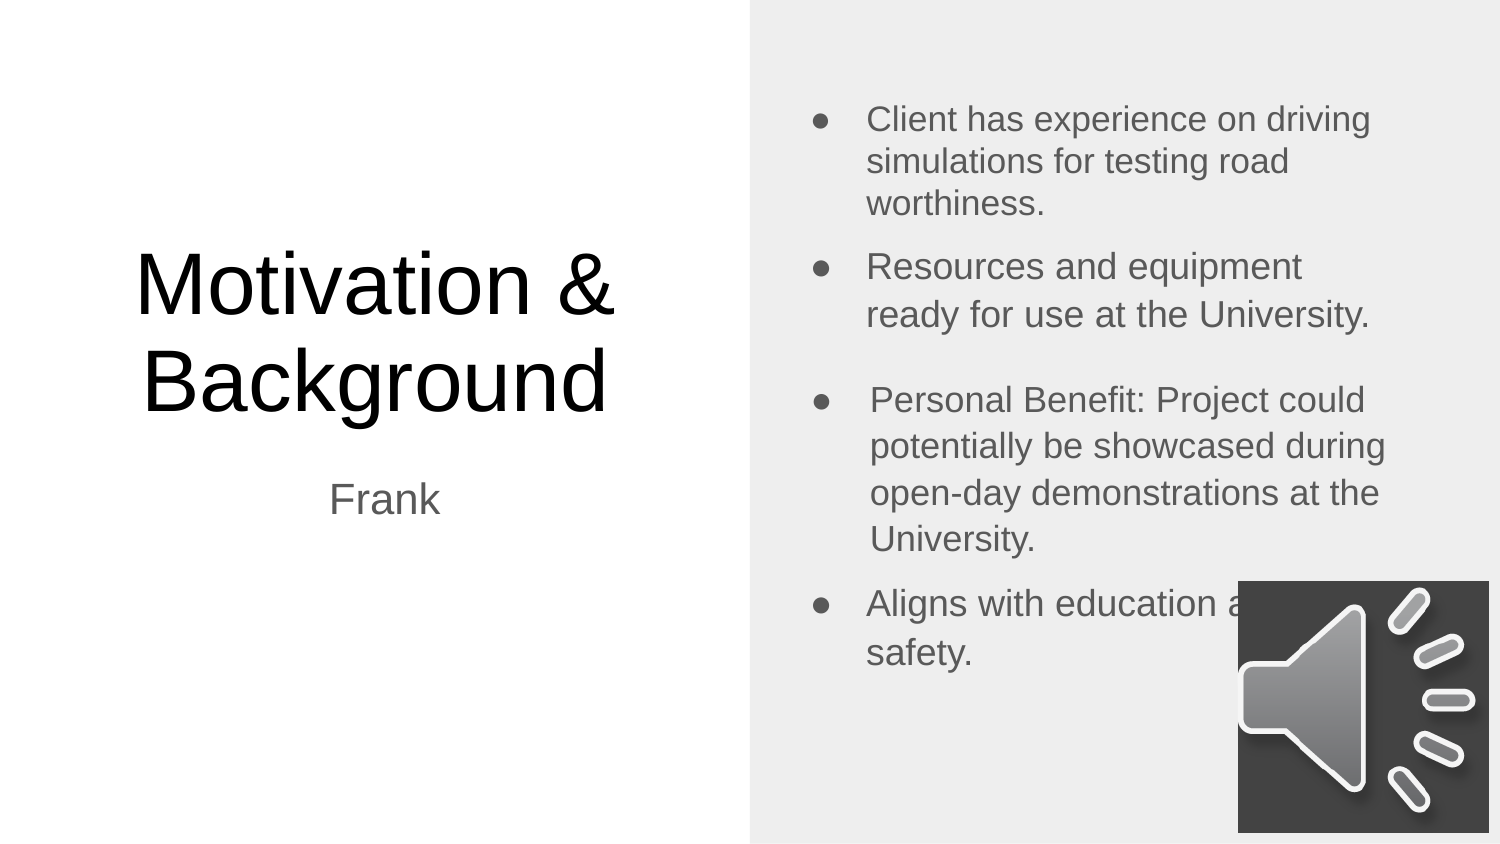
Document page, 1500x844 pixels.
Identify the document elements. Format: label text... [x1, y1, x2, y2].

picture [1236, 580, 1490, 834]
text_box Aligns with education and safety. [776, 556, 1406, 693]
text_box Resources and equipment ready for use at the University. [776, 198, 1406, 358]
text_box Frank [43, 459, 708, 663]
list Client has experience on driving simulations for testing road worthiness. [776, 62, 1406, 198]
title Motivation & Background [43, 202, 708, 446]
text_box Personal Benefit: Project could potentially be showcased during open-day demonstrations at the University. [776, 358, 1440, 575]
